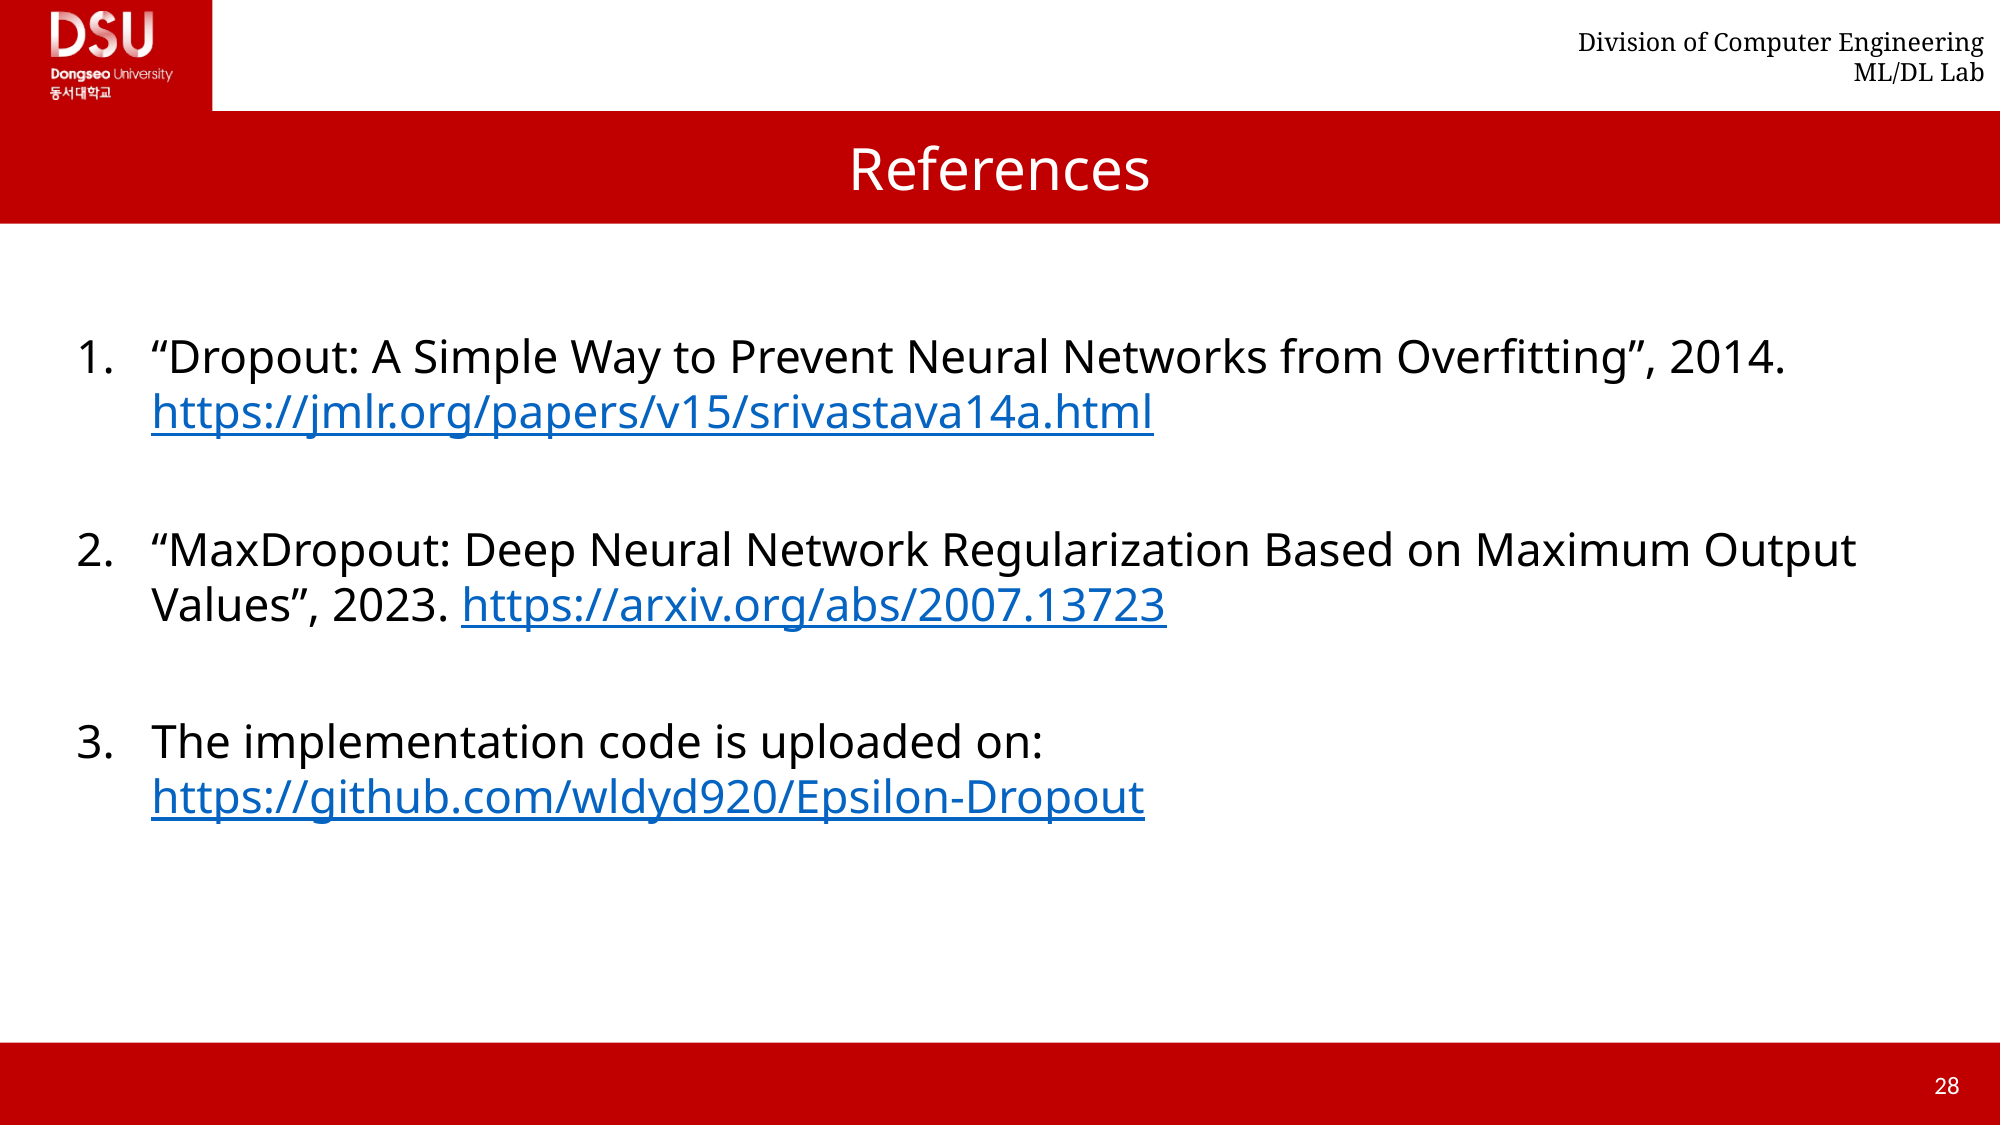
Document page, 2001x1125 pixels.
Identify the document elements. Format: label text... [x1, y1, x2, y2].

title References [0, 112, 2000, 222]
list “Dropout: A Simple Way to Prevent Neural Networks from Overfitting”, 2014. https://jmlr.org/papers/v15/srivastava14a.html “MaxDropout: Deep Neural Network Regularization Based on Maximum Output Values”, 2023. https://arxiv.org/abs/2007.13723 The implementation code is uploaded on: https://github.com/wldyd920/Epsilon-Dropout [46, 320, 1954, 1043]
slide_number 28 [1524, 1063, 1975, 1107]
picture [50, 11, 175, 100]
